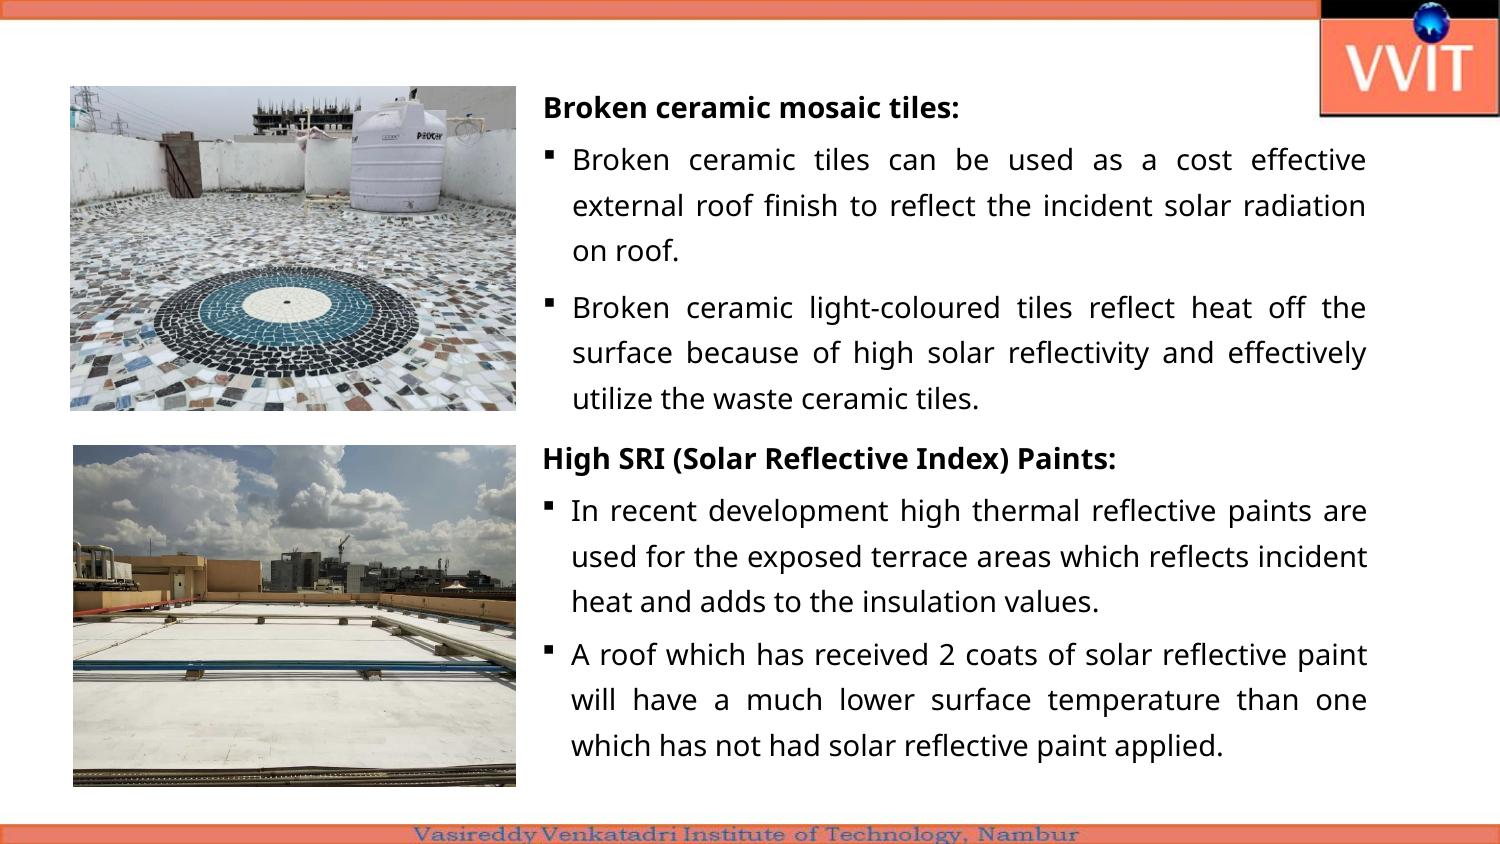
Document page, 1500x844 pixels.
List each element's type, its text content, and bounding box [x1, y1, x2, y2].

picture [0, 0, 1500, 844]
list Broken ceramic mosaic tiles: Broken ceramic tiles can be used as a cost effective external roof finish to reflect the incident solar radiation on roof. Broken ceramic light-coloured tiles reflect heat off the surface because of high solar reflectivity and effectively utilize the waste ceramic tiles. [527, 70, 1383, 421]
text_box High SRI (Solar Reflective Index) Paints: In recent development high thermal reflective paints are used for the exposed terrace areas which reflects incident heat and adds to the insulation values. A roof which has received 2 coats of solar reflective paint will have a much lower surface temperature than one which has not had solar reflective paint applied. [527, 421, 1383, 770]
